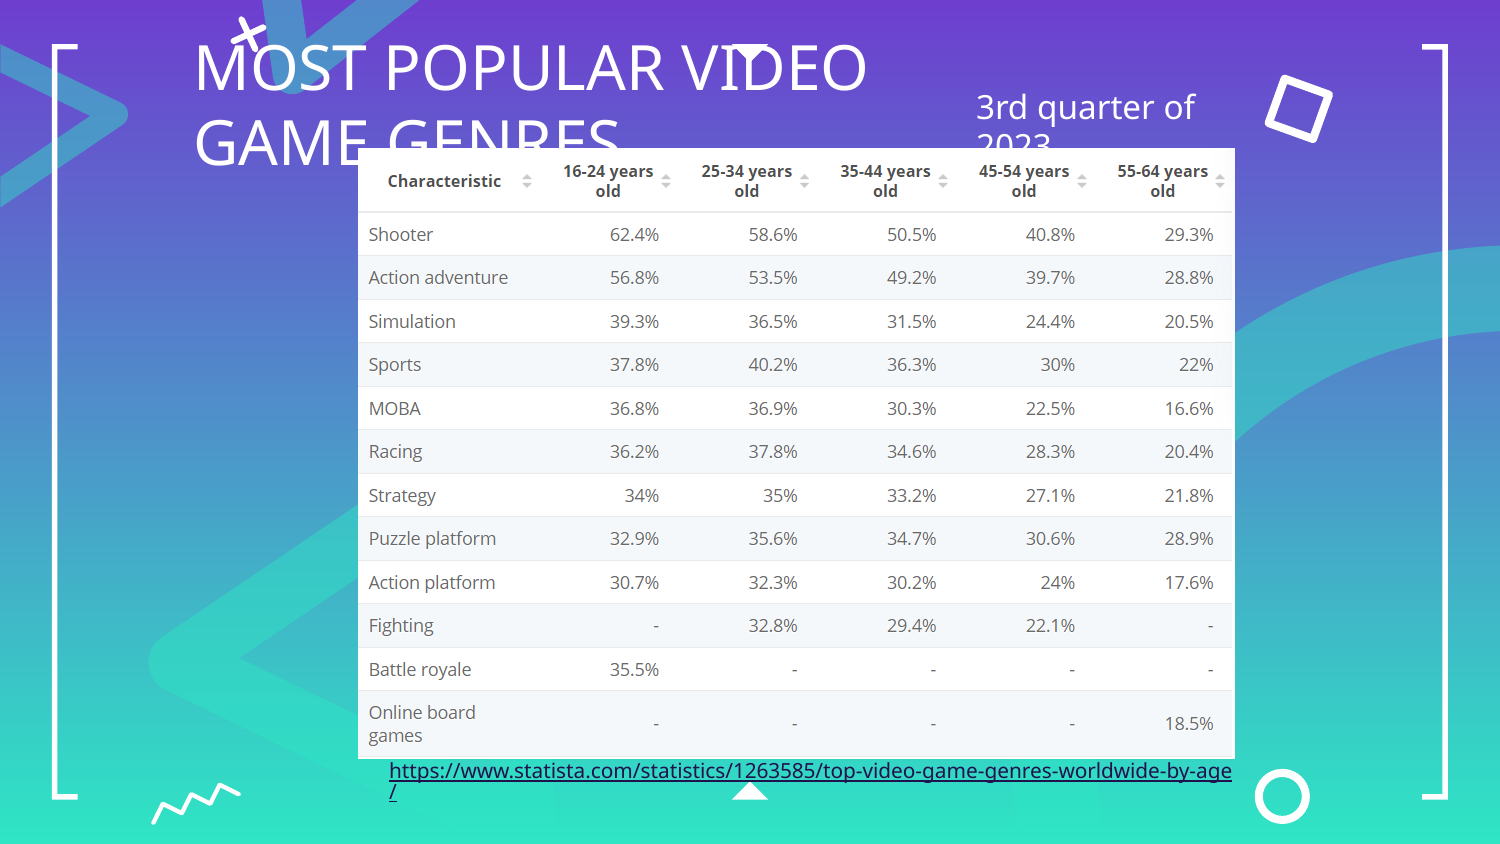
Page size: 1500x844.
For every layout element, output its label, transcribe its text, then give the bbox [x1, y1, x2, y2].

picture [357, 148, 1235, 760]
text_box https://www.statista.com/statistics/1263585/top-video-game-genres-worldwide-by-age/ [374, 750, 1251, 794]
text_box 3rd quarter of 2023 [961, 70, 1234, 133]
title MOST POPULAR VIDEO GAME GENRES [178, 12, 1003, 109]
